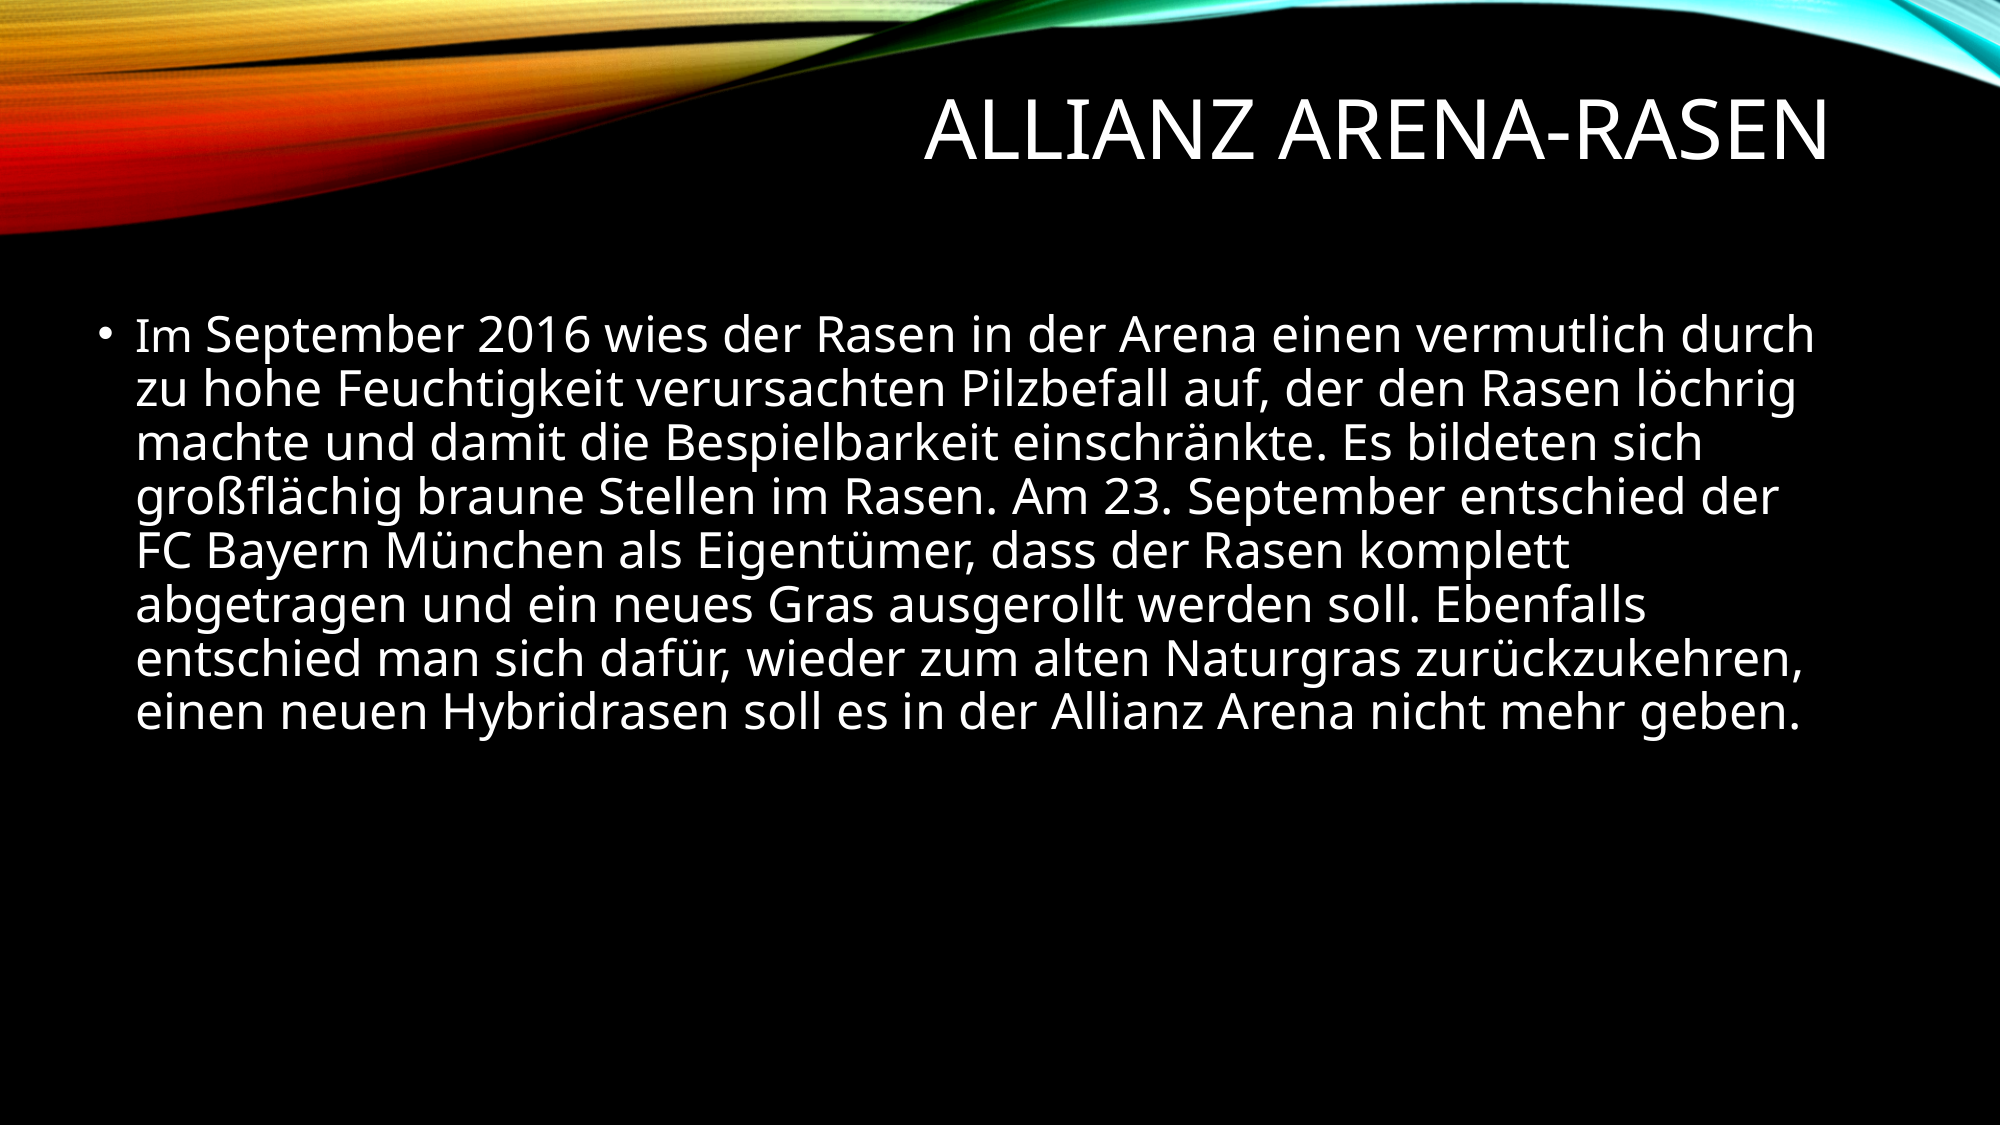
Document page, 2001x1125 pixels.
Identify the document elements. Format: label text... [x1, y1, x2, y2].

list Im September 2016 wies der Rasen in der Arena einen vermutlich durch zu hohe Feuchtigkeit verursachten Pilzbefall auf, der den Rasen löchrig machte und damit die Bespielbarkeit einschränkte. Es bildeten sich großflächig braune Stellen im Rasen. Am 23. September entschied der FC Bayern München als Eigentümer, dass der Rasen komplett abgetragen und ein neues Gras ausgerollt werden soll. Ebenfalls entschied man sich dafür, wieder zum alten Naturgras zurückzukehren, einen neuen Hybridrasen soll es in der Allianz Arena nicht mehr geben. [82, 301, 1858, 1075]
title Allianz Arena-rASEN [218, 26, 1849, 239]
picture [0, 0, 2000, 237]
